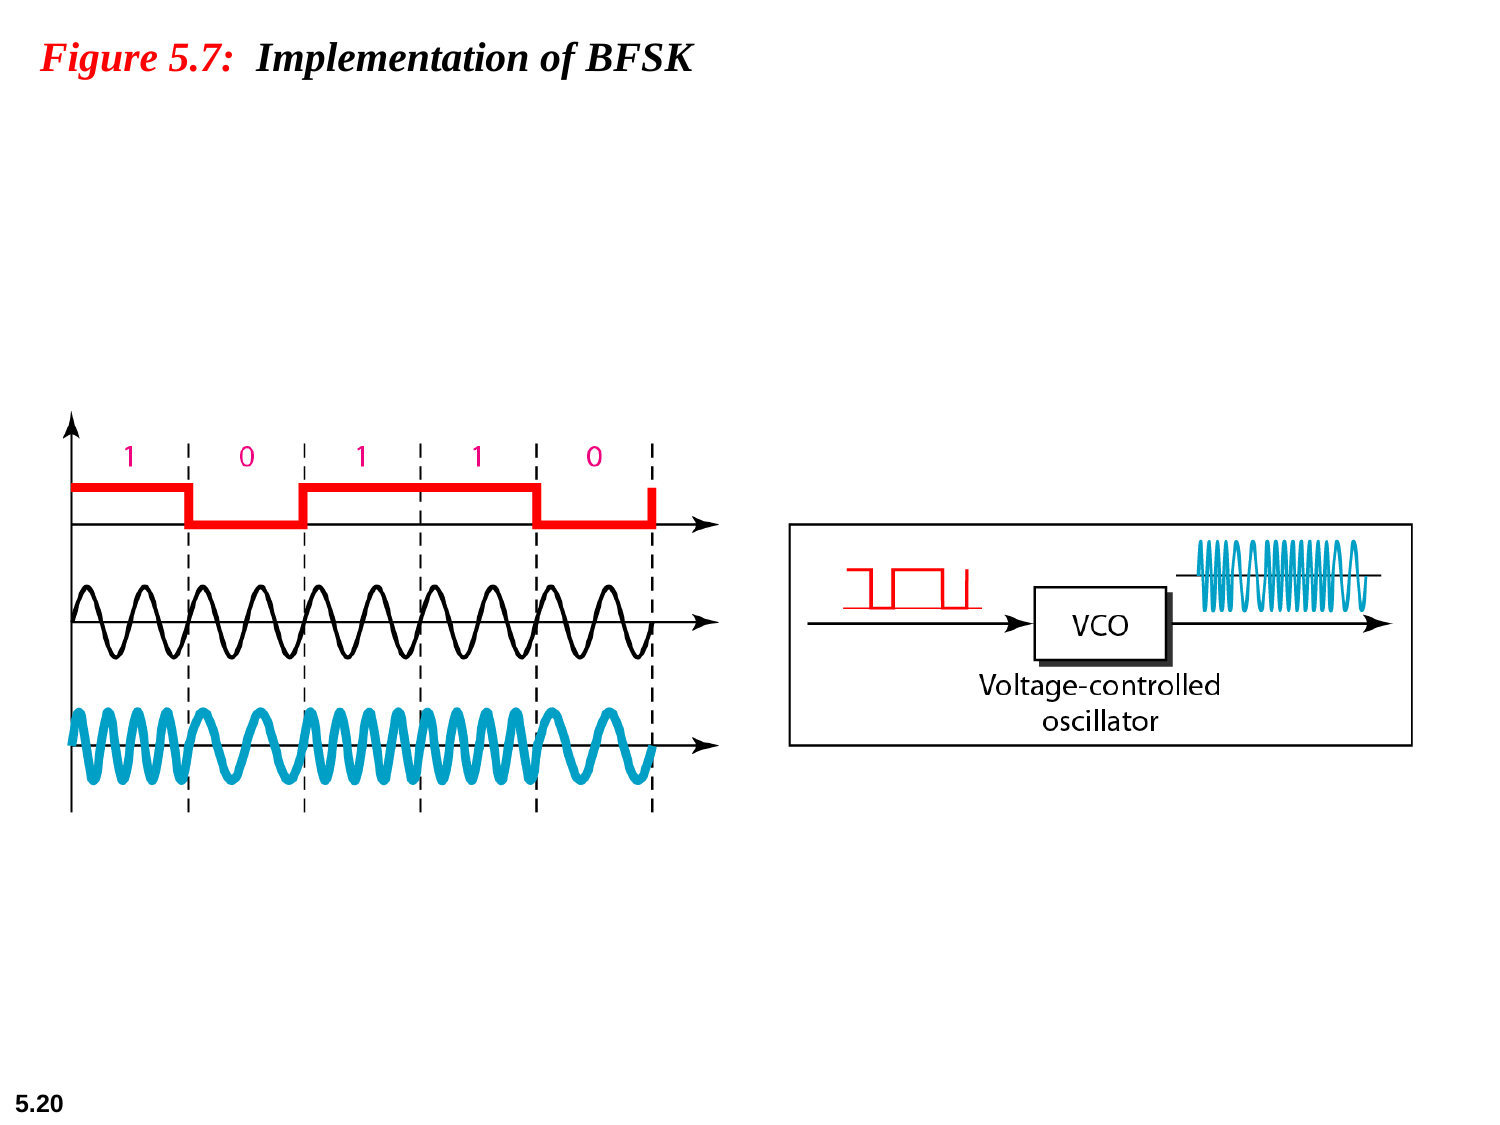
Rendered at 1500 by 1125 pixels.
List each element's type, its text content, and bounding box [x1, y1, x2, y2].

text_box Figure 5.7: Implementation of BFSK [24, 22, 1363, 87]
text_box 5.20 [0, 1049, 313, 1125]
picture [62, 410, 1413, 813]
